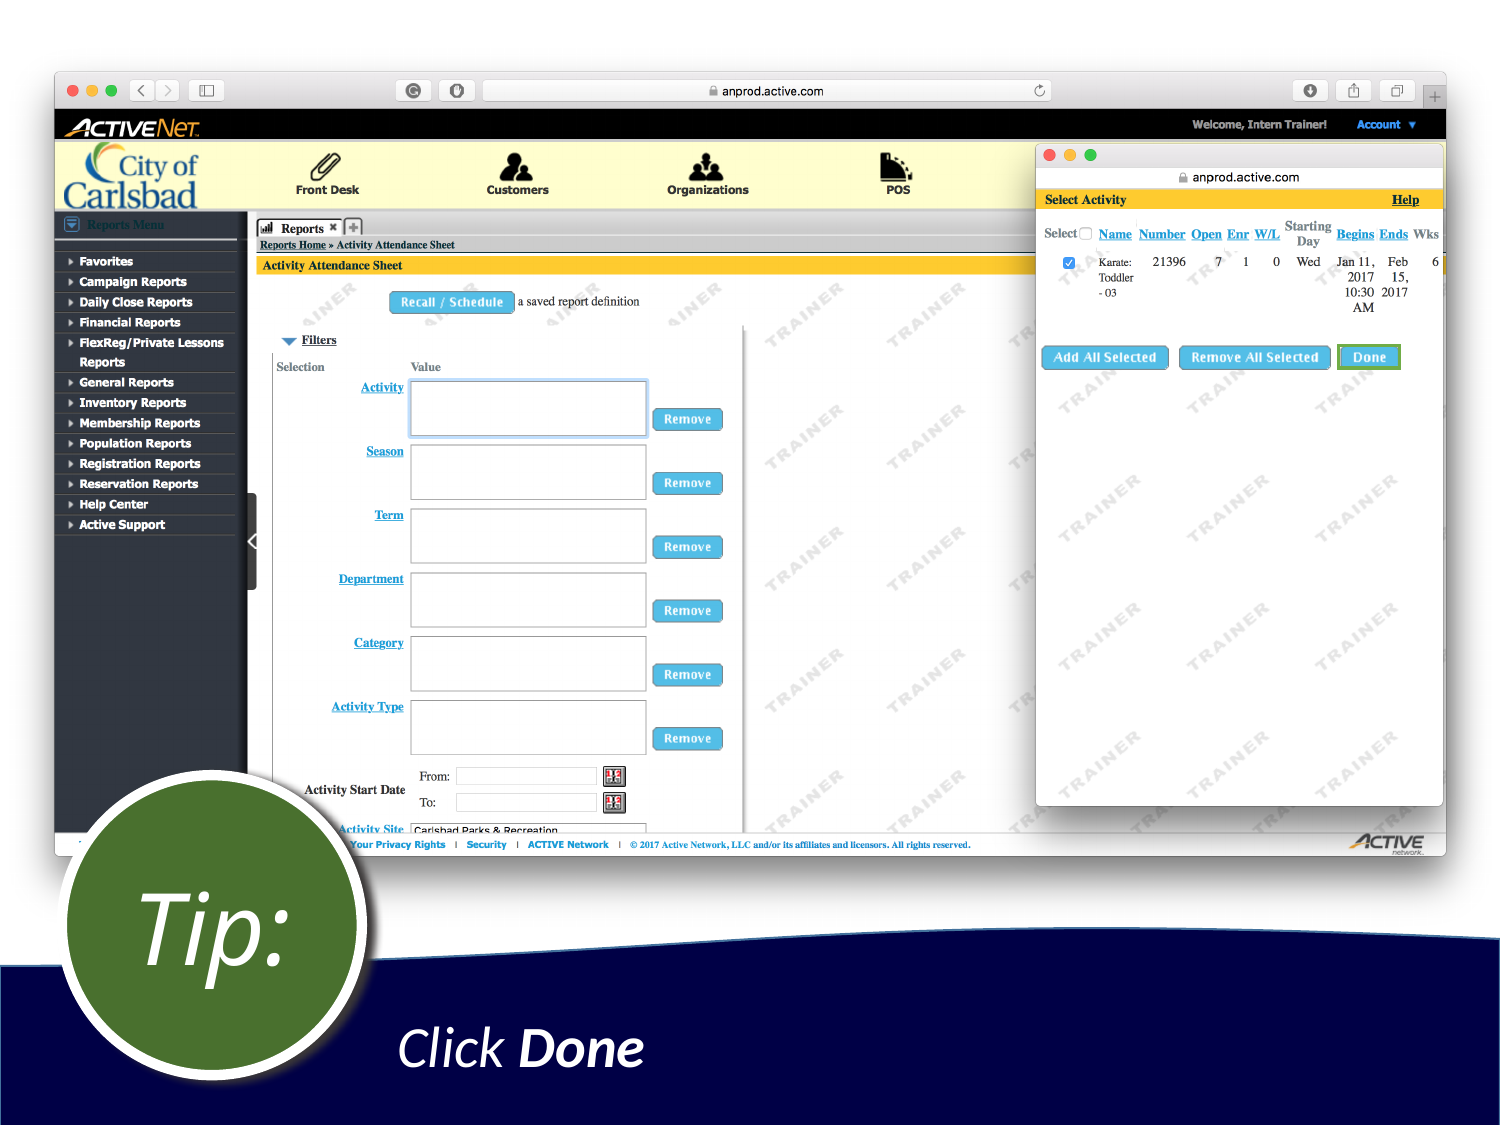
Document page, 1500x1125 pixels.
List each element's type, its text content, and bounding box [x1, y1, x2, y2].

text_box [0, 933, 1500, 1125]
text_box Tip: [61, 933, 363, 1077]
picture [0, 41, 1500, 933]
text_box Click Done [382, 1002, 1479, 1087]
